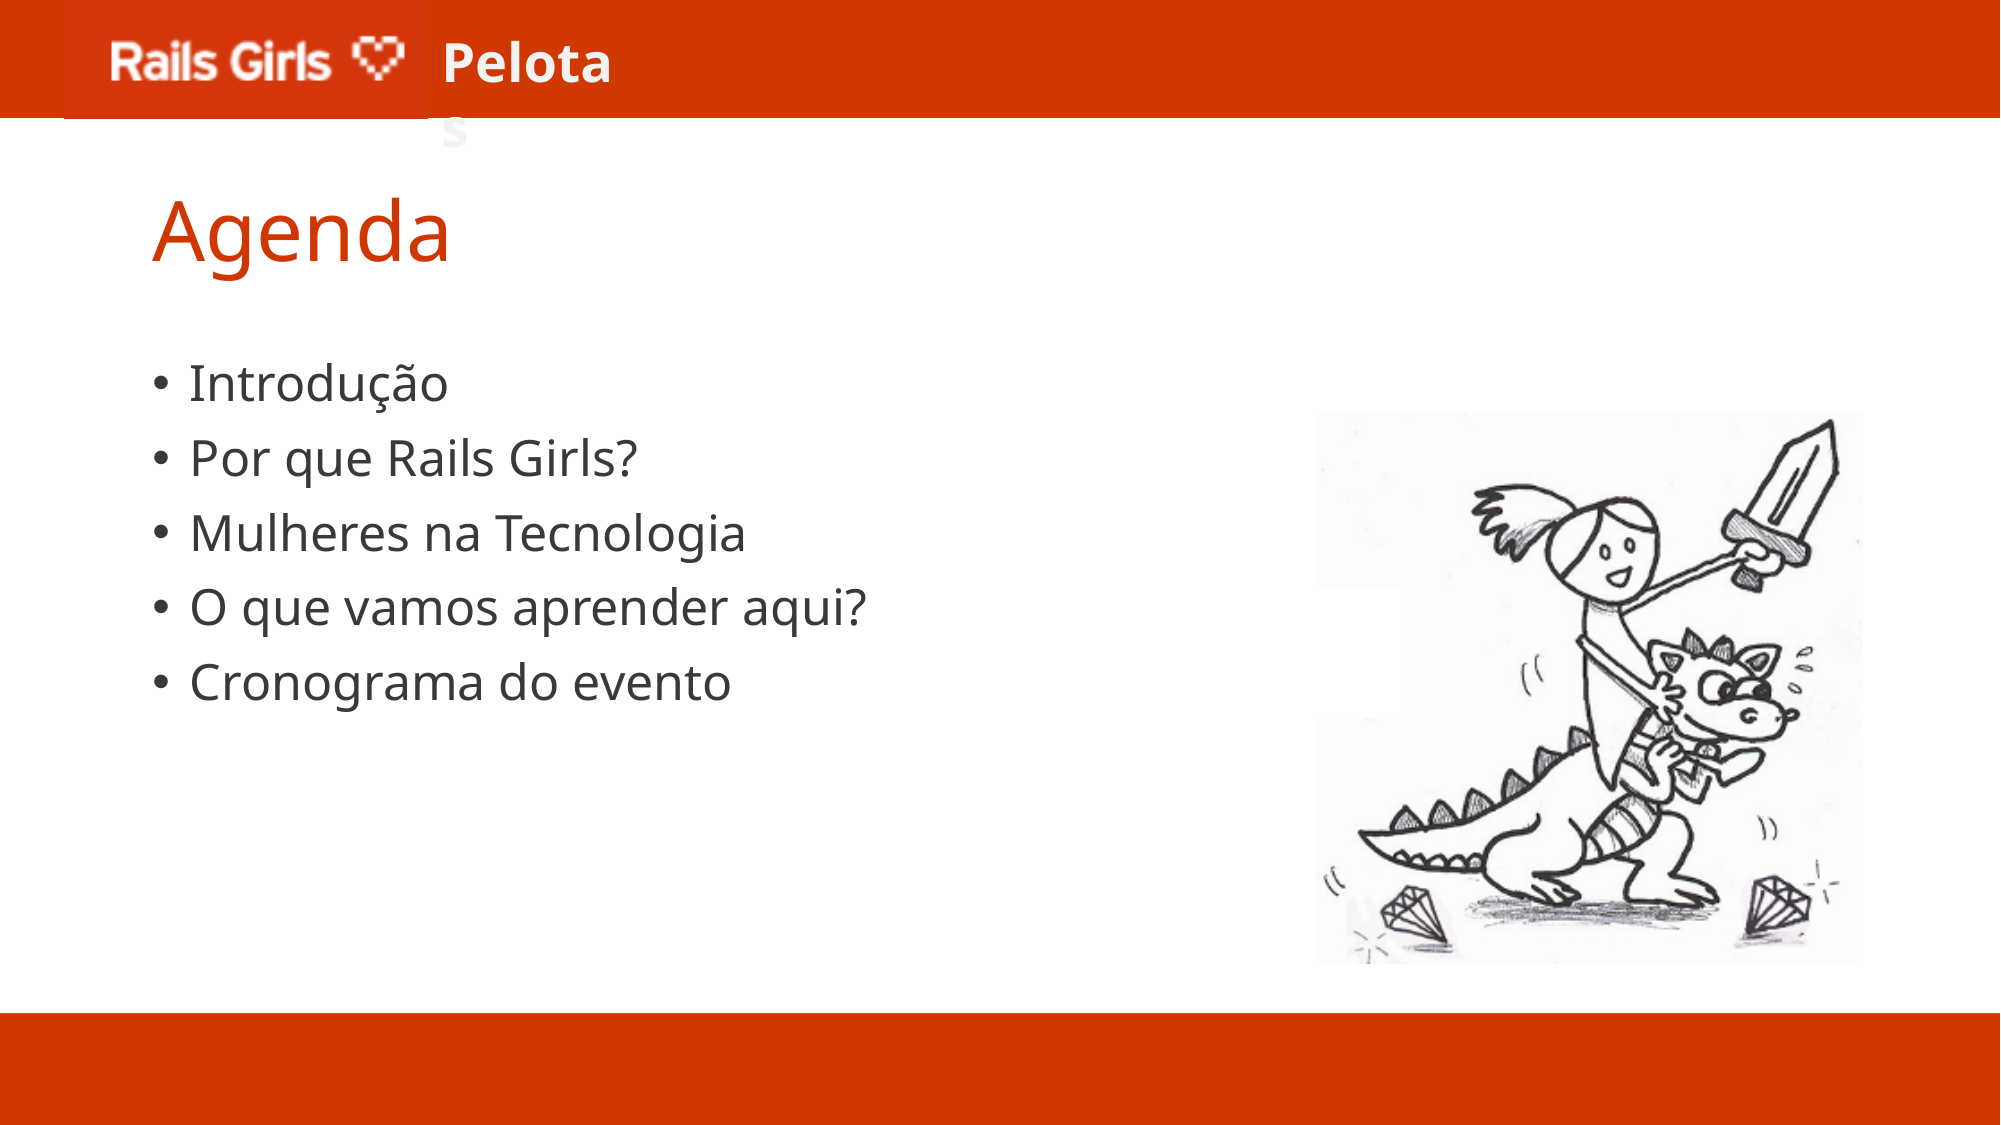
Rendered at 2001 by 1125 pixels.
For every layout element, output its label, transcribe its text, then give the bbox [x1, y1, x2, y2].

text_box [1248, 413, 1863, 964]
picture [64, 1, 428, 119]
list Introdução Por que Rails Girls? Mulheres na Tecnologia O que vamos aprender aqui? Cronograma do evento [137, 350, 1863, 1014]
title Agenda [137, 155, 1863, 315]
